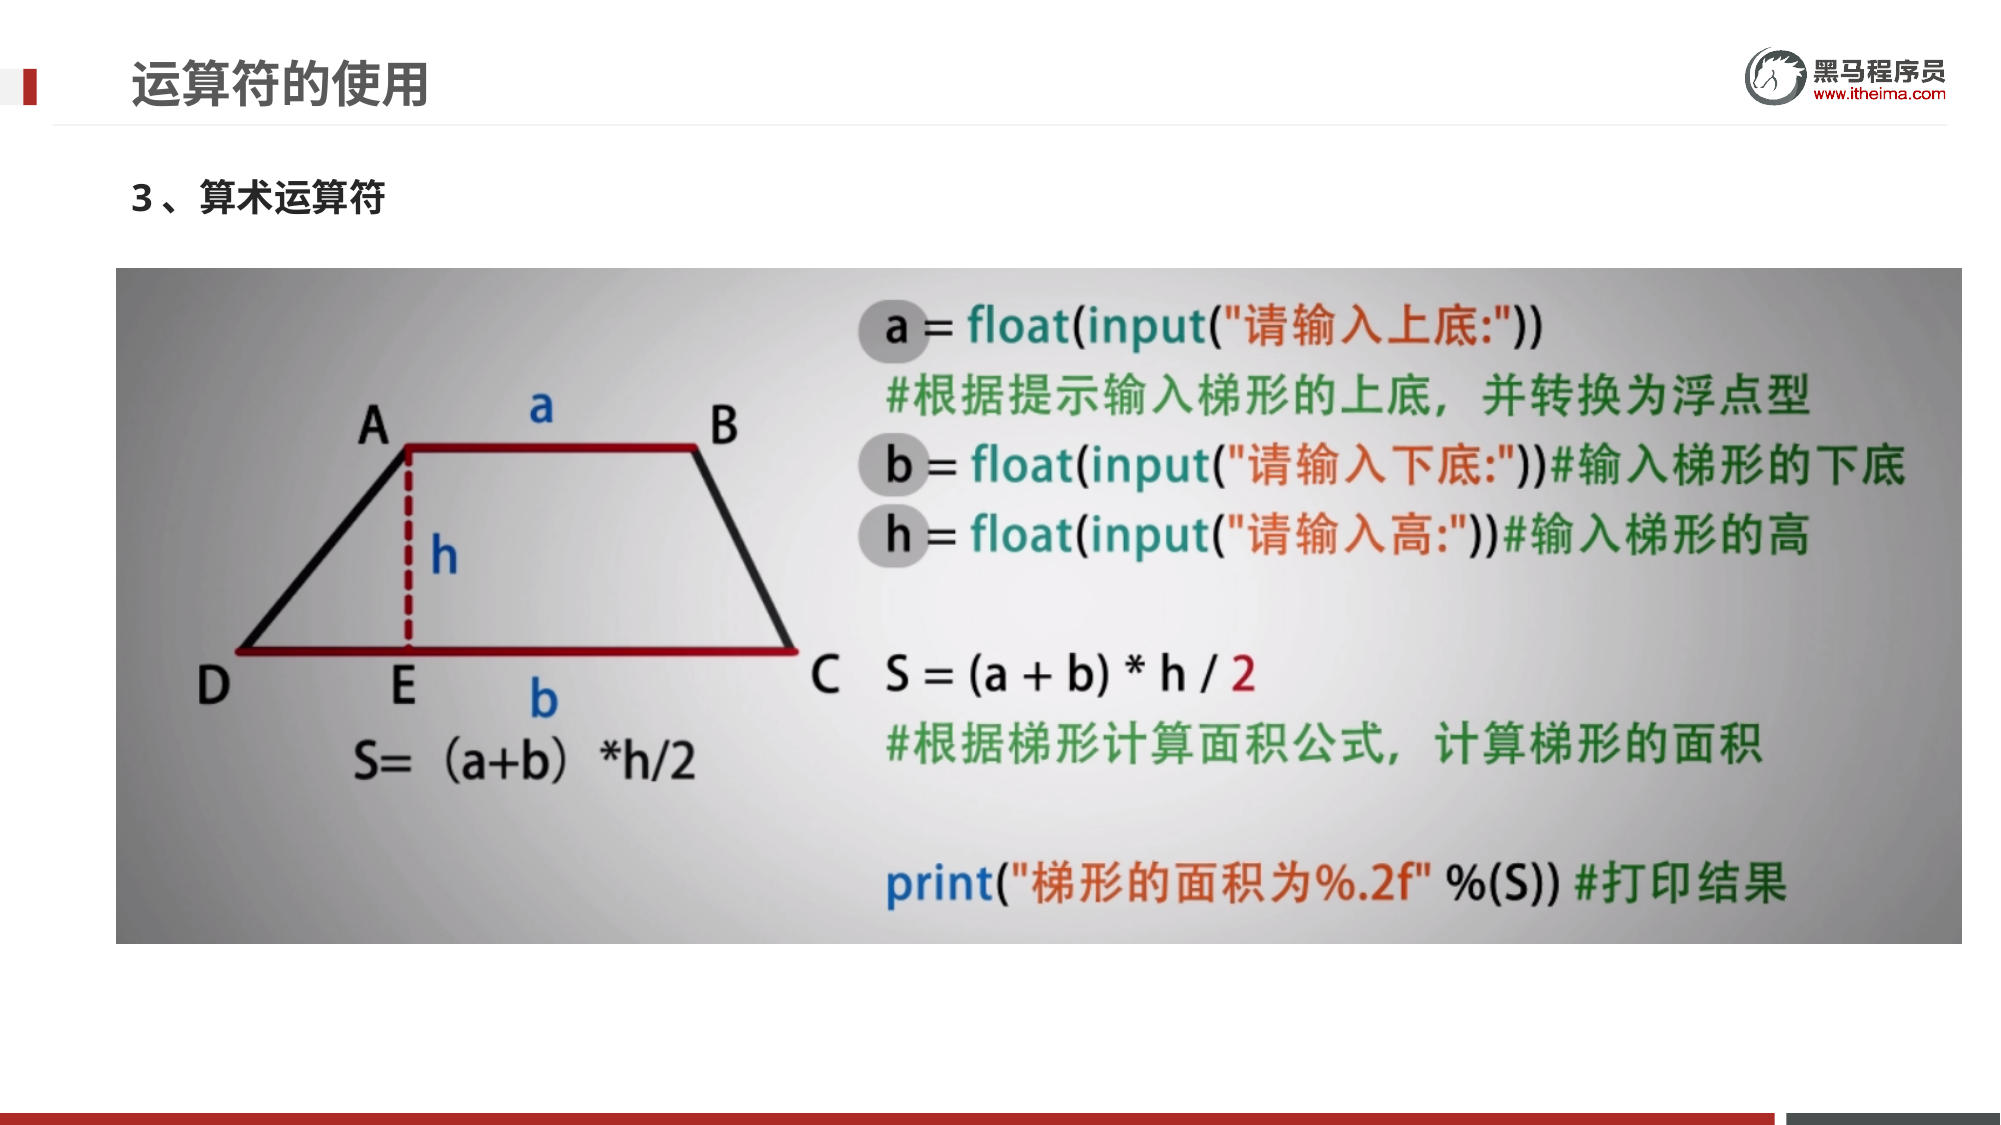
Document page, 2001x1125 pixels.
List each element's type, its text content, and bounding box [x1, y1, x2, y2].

picture [1744, 46, 1946, 106]
list 3、算术运算符 [116, 154, 1880, 239]
title 运算符的使用 [116, 40, 1556, 125]
picture [116, 268, 1962, 944]
